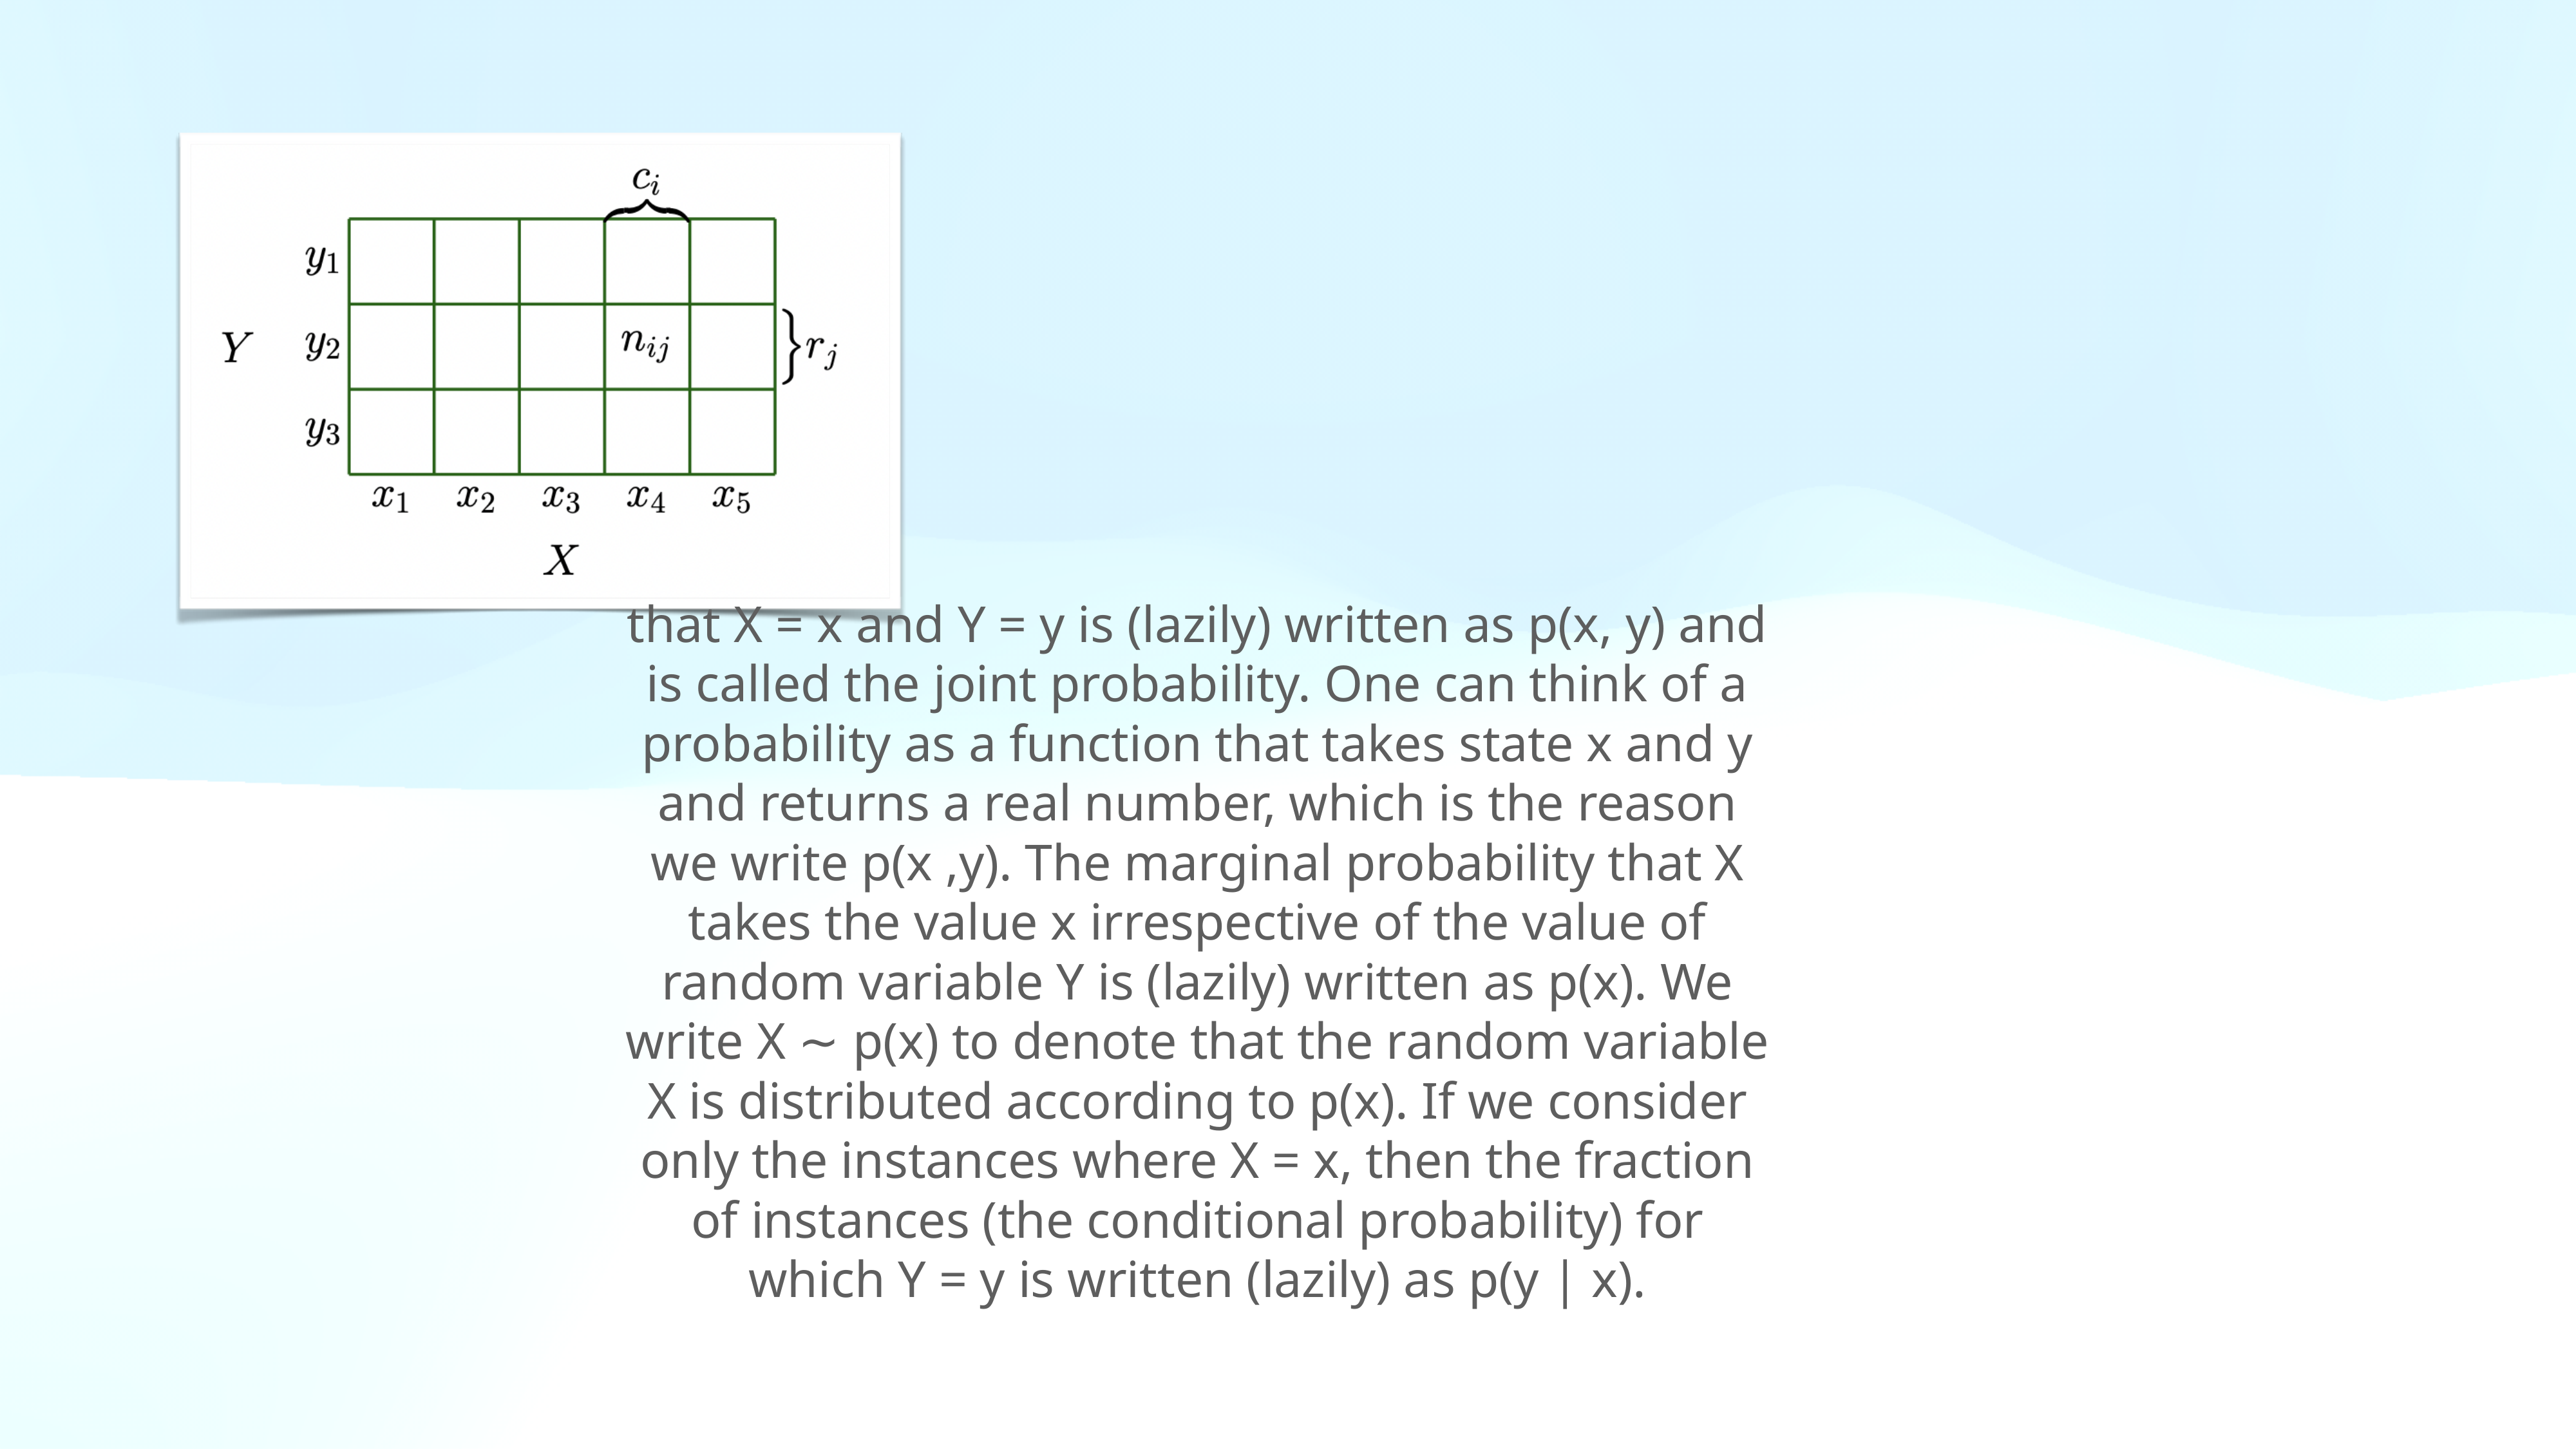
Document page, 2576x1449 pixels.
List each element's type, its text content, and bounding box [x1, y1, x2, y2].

picture [0, 0, 2576, 1449]
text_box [175, 132, 907, 629]
text_box that X = x and Y = y is (lazily) written as p(x, y) and is called the joint probability. One can think of a probability as a function that takes state x and y and returns a real number, which is the reason we write p(x ,y). The marginal probability that X takes the value x irrespective of the value of random variable Y is (lazily) written as p(x). We write X ∼ p(x) to denote that the random variable X is distributed according to p(x). If we consider only the instances where X = x, then the fraction of instances (the conditional probability) for which Y = y is written (lazily) as p(y | x). [616, 587, 1779, 1313]
